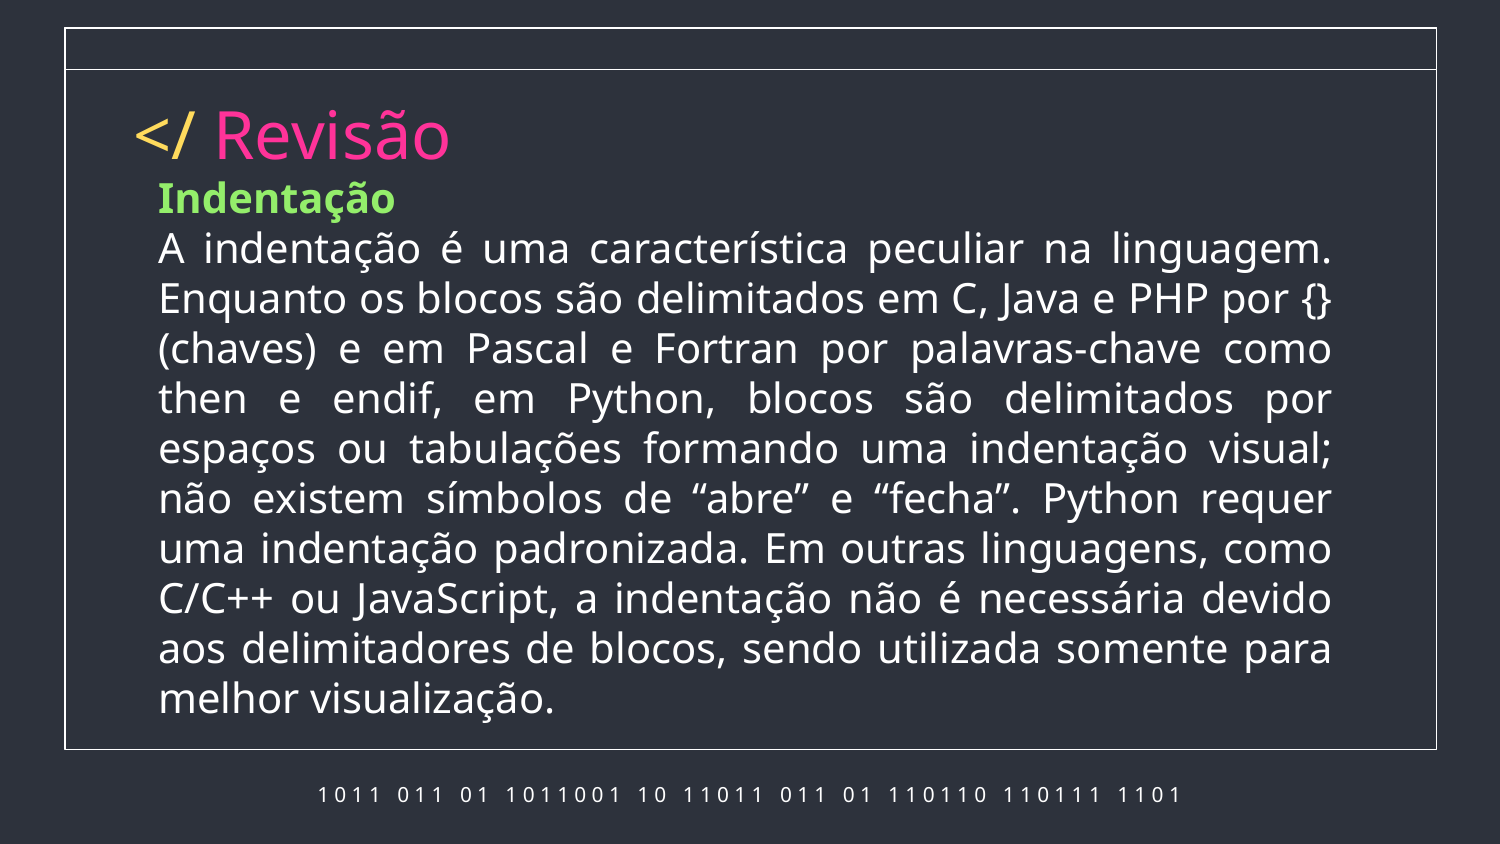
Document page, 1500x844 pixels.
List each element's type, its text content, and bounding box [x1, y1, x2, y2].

title </ Revisão [118, 78, 1382, 170]
list Indentação A indentação é uma característica peculiar na linguagem. Enquanto os blocos são delimitados em C, Java e PHP por {} (chaves) e em Pascal e Fortran por palavras-chave como then e endif, em Python, blocos são delimitados por espaços ou tabulações formando uma indentação visual; não existem símbolos de “abre” e “fecha”. Python requer uma indentação padronizada. Em outras linguagens, como C/C++ ou JavaScript, a indentação não é necessária devido aos delimitadores de blocos, sendo utilizada somente para melhor visualização. [118, 156, 1349, 334]
